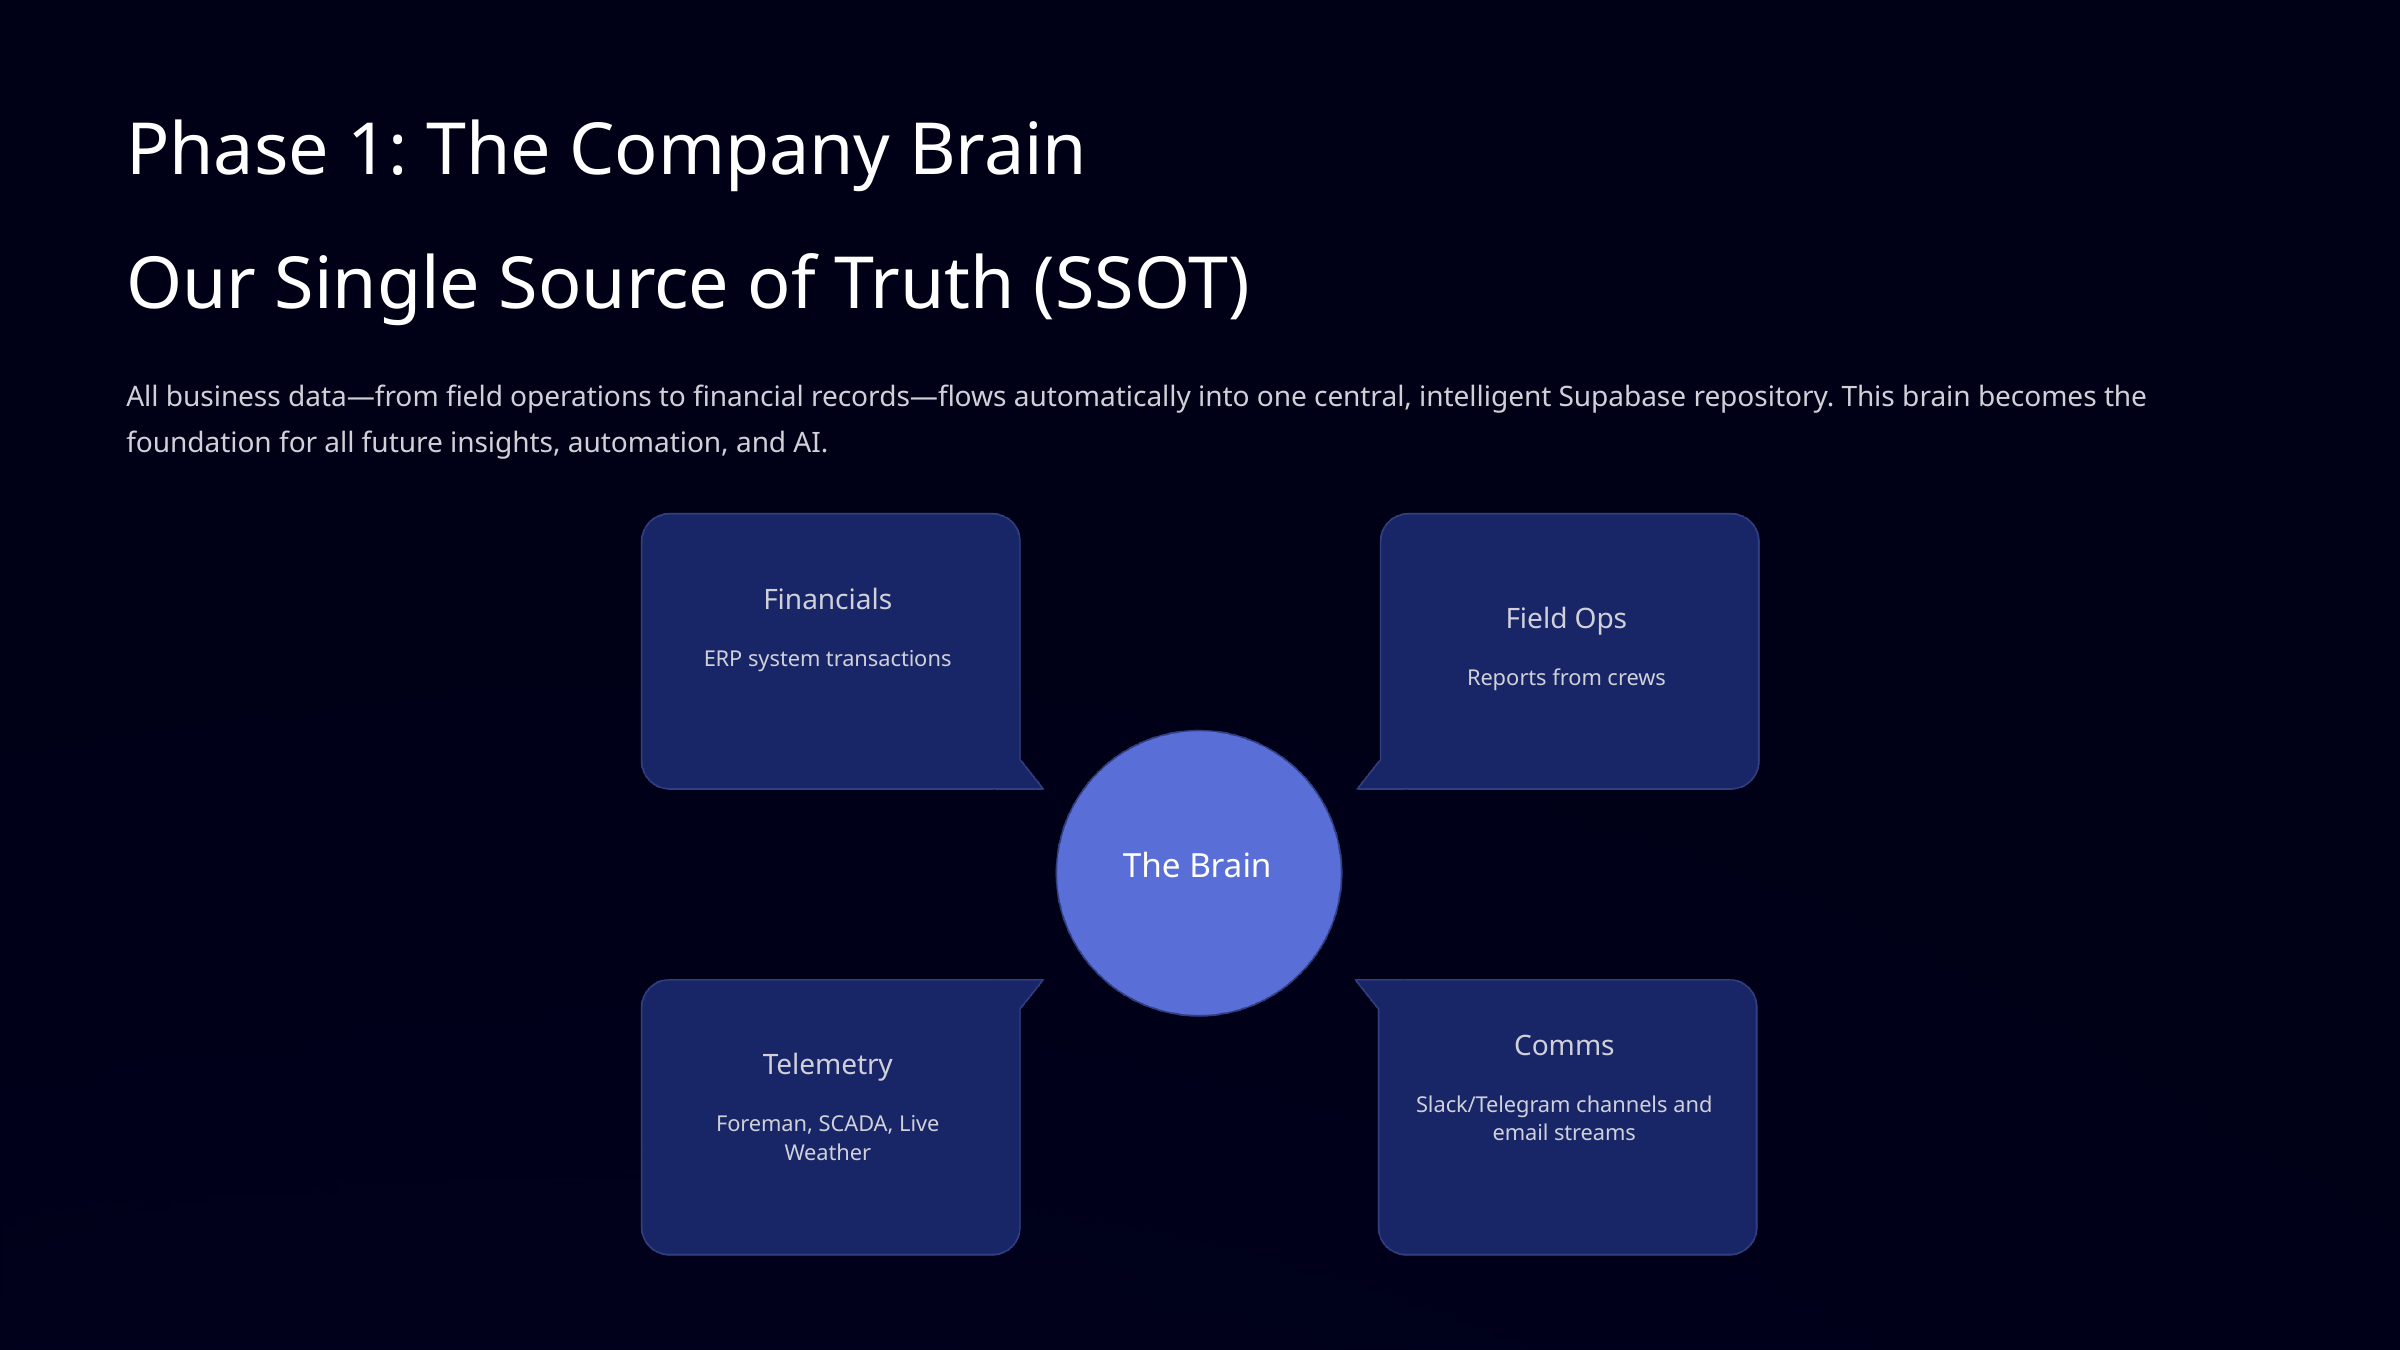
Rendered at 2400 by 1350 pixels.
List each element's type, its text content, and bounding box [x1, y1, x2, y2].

picture [619, 491, 1781, 1277]
text_box Phase 1: The Company Brain [126, 99, 1054, 190]
text_box Our Single Source of Truth (SSOT) [126, 232, 1224, 323]
text_box All business data—from field operations to financial records—flows automatically into one central, intelligent Supabase repository. This brain becomes the foundation for all future insights, automation, and AI. [126, 366, 2274, 459]
